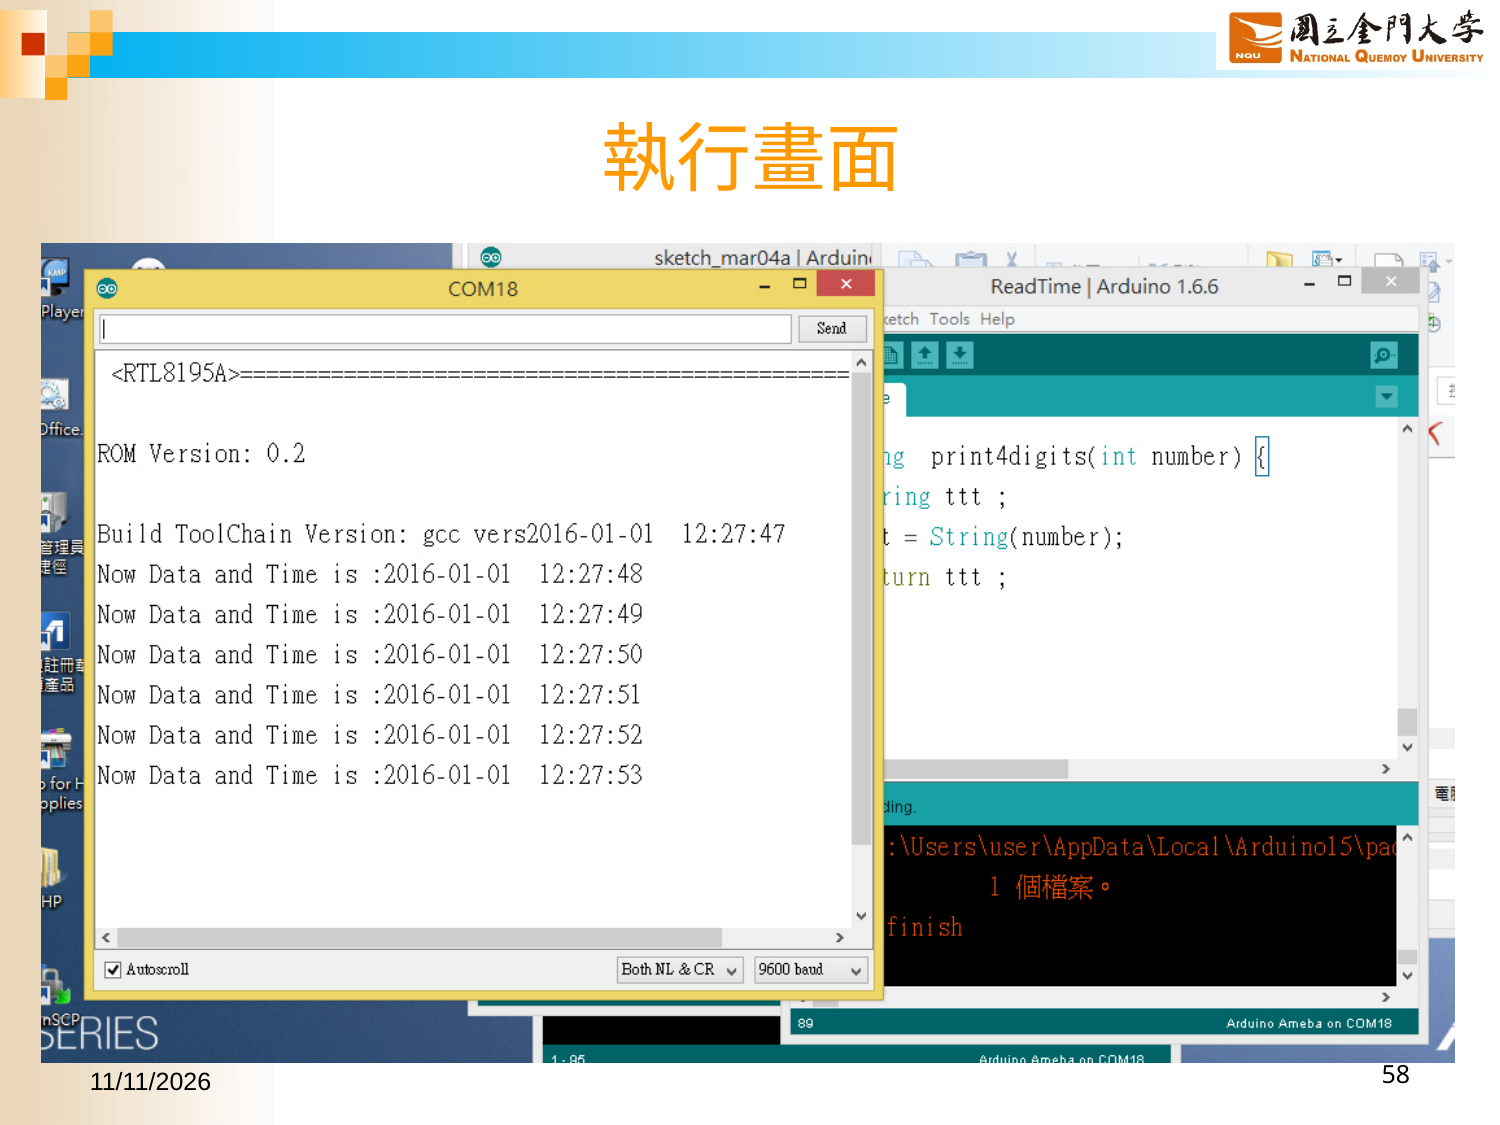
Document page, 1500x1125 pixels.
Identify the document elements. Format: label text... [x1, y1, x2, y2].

text_box 2017/6/24 [75, 1072, 425, 1103]
text_box 58 [1074, 1072, 1425, 1100]
picture [41, 243, 1455, 1063]
picture [1216, 1, 1499, 70]
title 執行畫面 [76, 42, 1427, 241]
